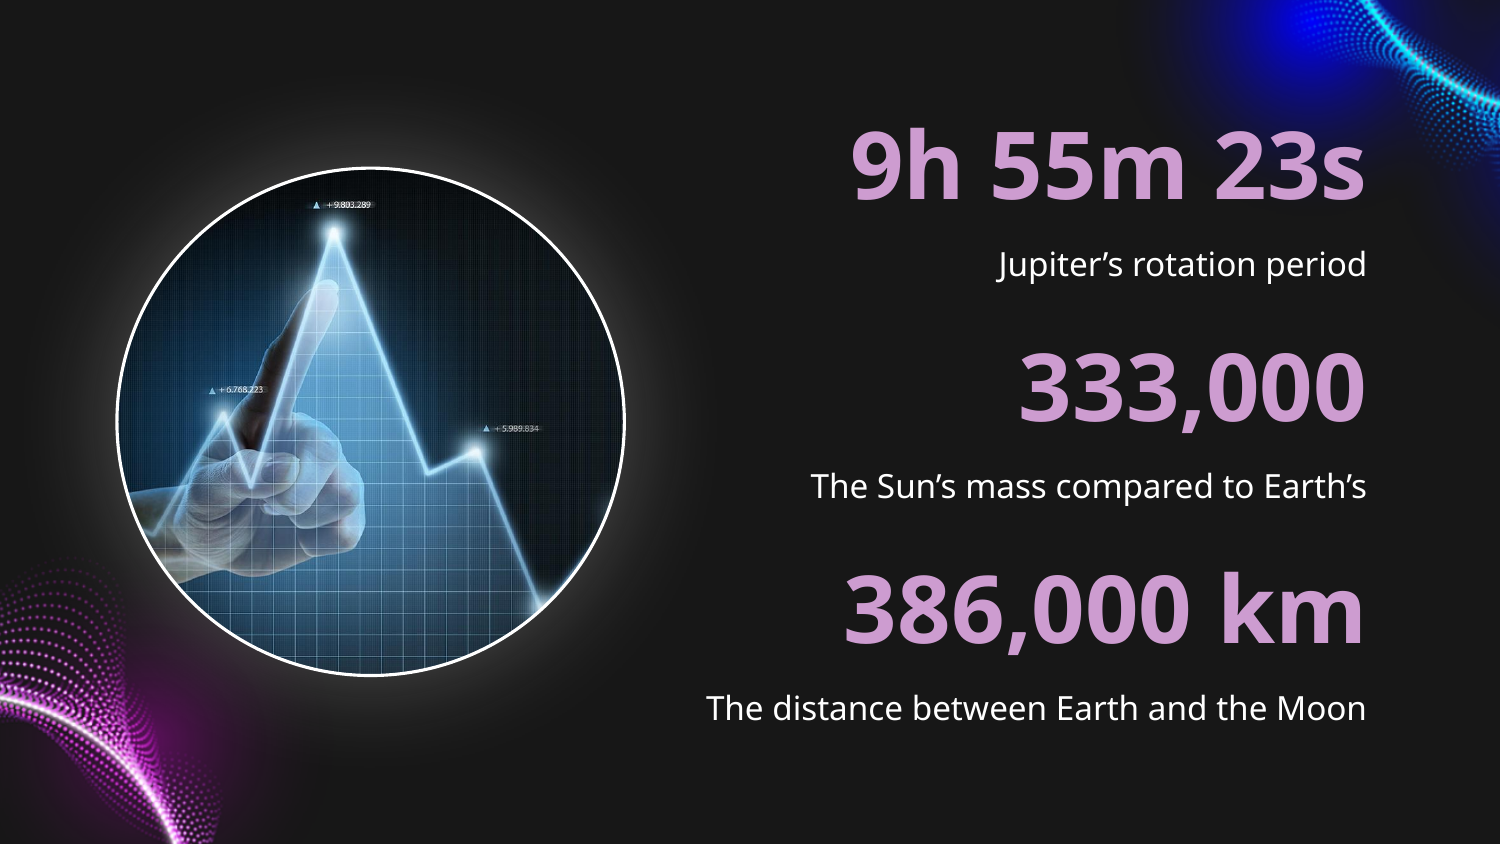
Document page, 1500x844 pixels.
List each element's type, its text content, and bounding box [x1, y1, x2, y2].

picture [1064, 0, 1500, 409]
subtitle Jupiter’s rotation period [666, 234, 1383, 293]
subtitle The distance between Earth and the Moon [666, 671, 1383, 737]
title 386,000 km [666, 551, 1383, 671]
picture [0, 167, 625, 844]
title 9h 55m 23s [666, 107, 1383, 234]
title 333,000 [666, 329, 1383, 450]
subtitle The Sun’s mass compared to Earth’s [666, 450, 1383, 515]
